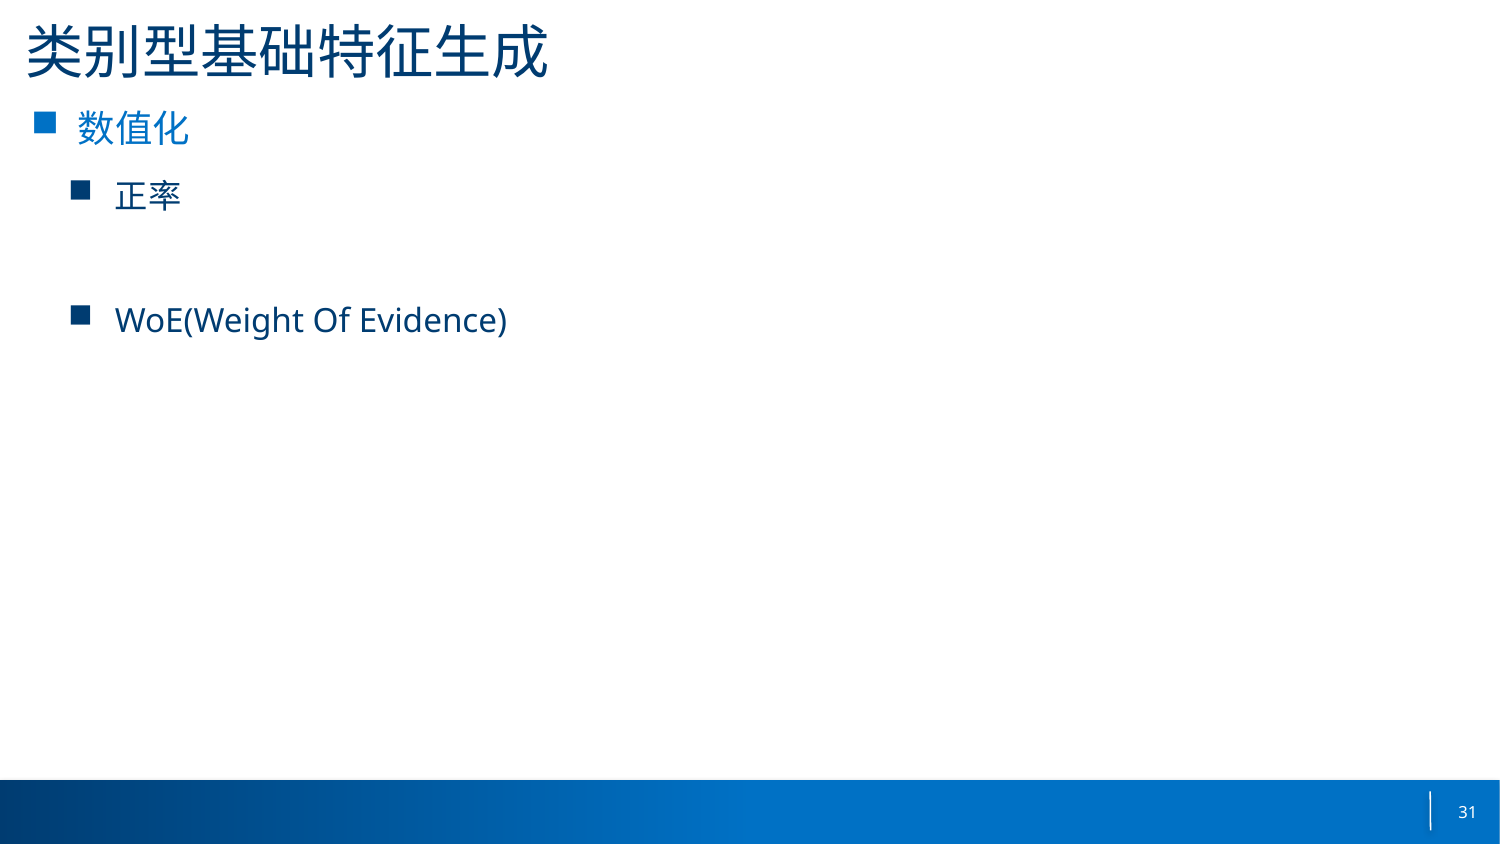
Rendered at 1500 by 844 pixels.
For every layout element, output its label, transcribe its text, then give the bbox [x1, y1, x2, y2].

title 类别型基础特征生成 [25, 15, 1376, 98]
slide_number 31 [1127, 791, 1478, 837]
